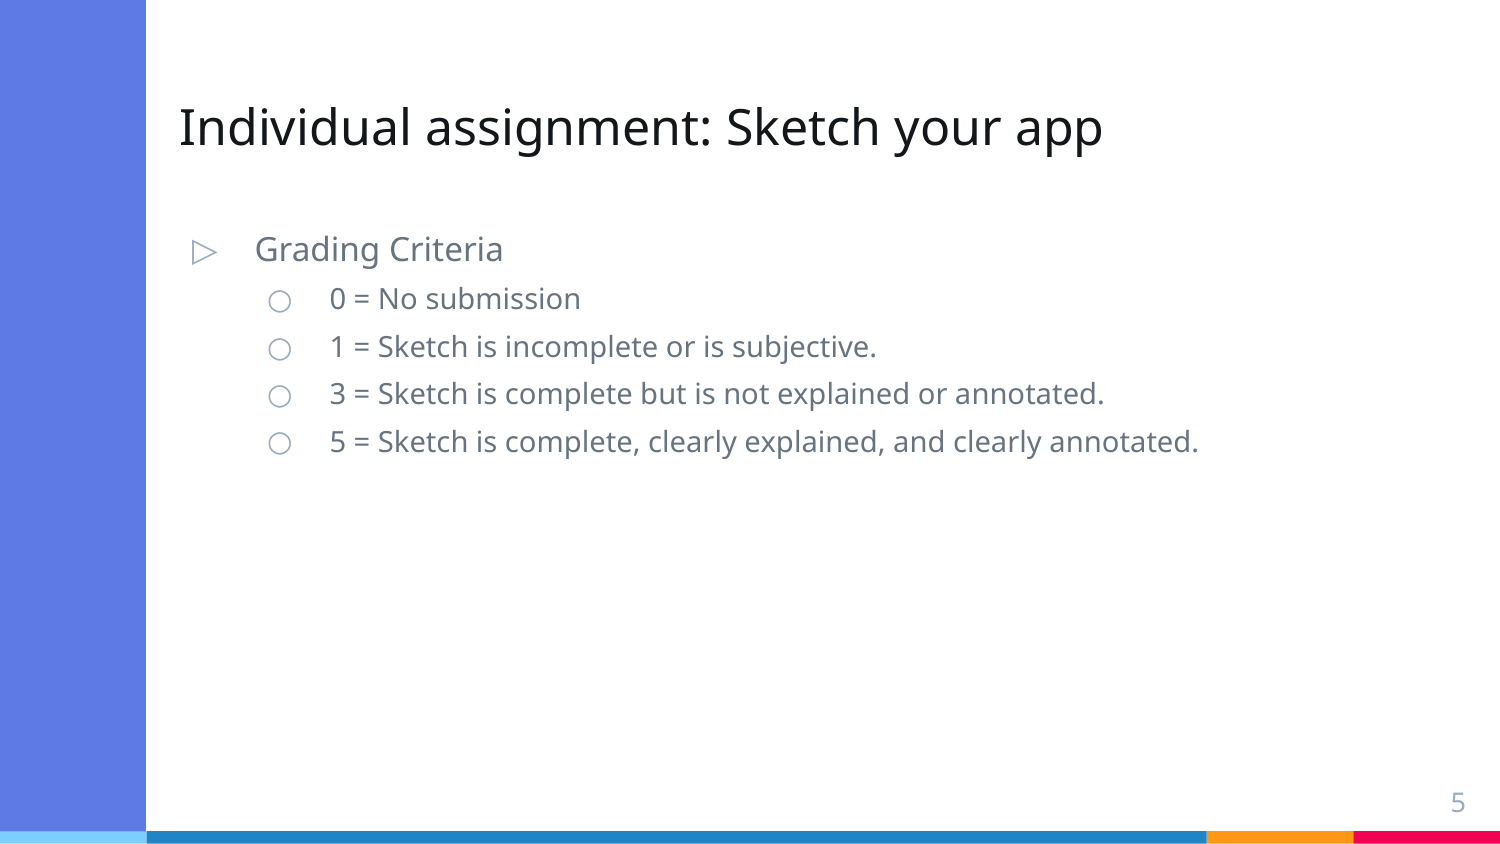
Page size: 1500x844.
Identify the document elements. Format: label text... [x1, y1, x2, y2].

list Grading Criteria 0 = No submission 1 = Sketch is incomplete or is subjective. 3 = Sketch is complete but is not explained or annotated. 5 = Sketch is complete, clearly explained, and clearly annotated. [164, 213, 1392, 809]
slide_number 5 [1391, 770, 1482, 822]
title Individual assignment: Sketch your app [164, 55, 1392, 197]
text_box [0, 0, 148, 834]
